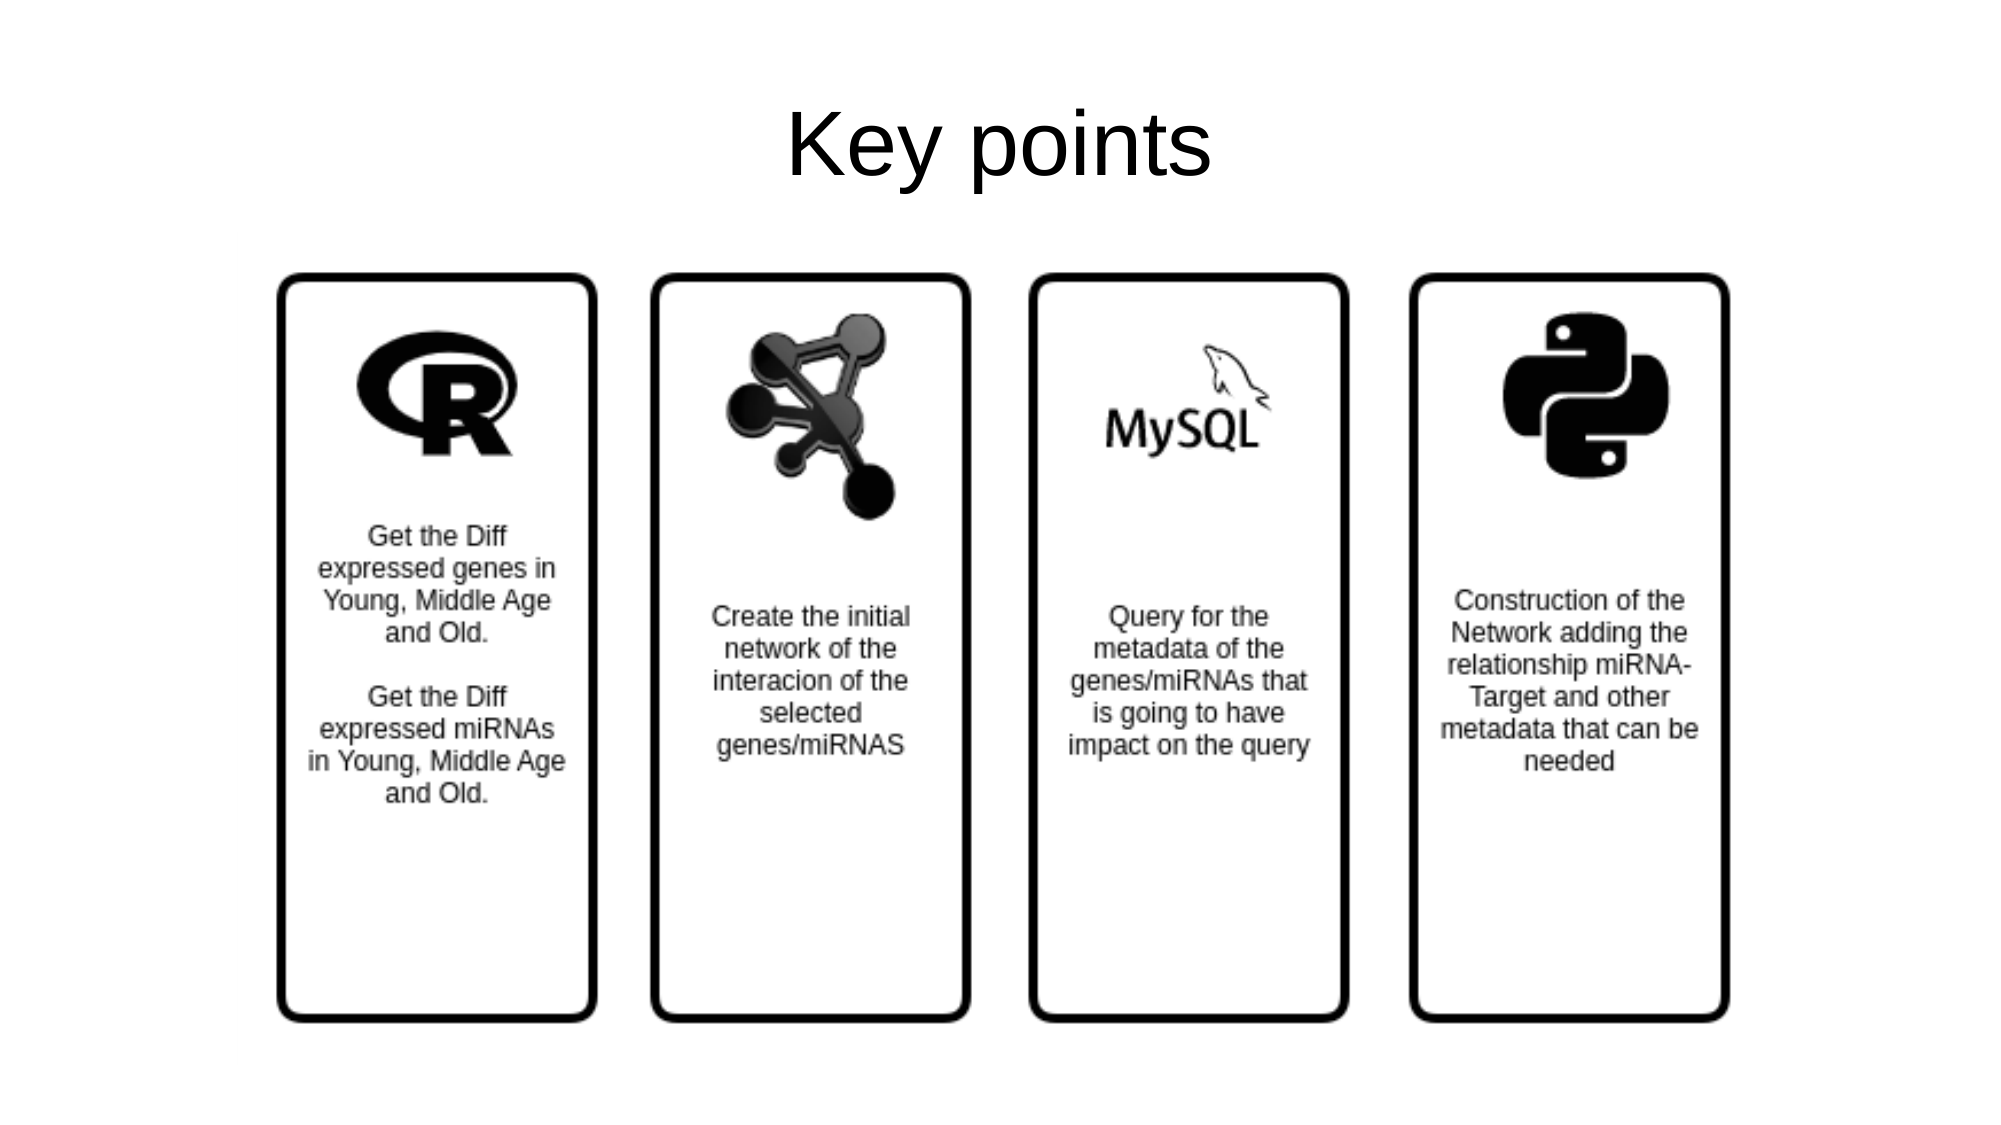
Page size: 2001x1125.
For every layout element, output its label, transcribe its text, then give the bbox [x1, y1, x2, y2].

text_box Key points [99, 44, 1900, 233]
picture [235, 232, 1772, 1065]
